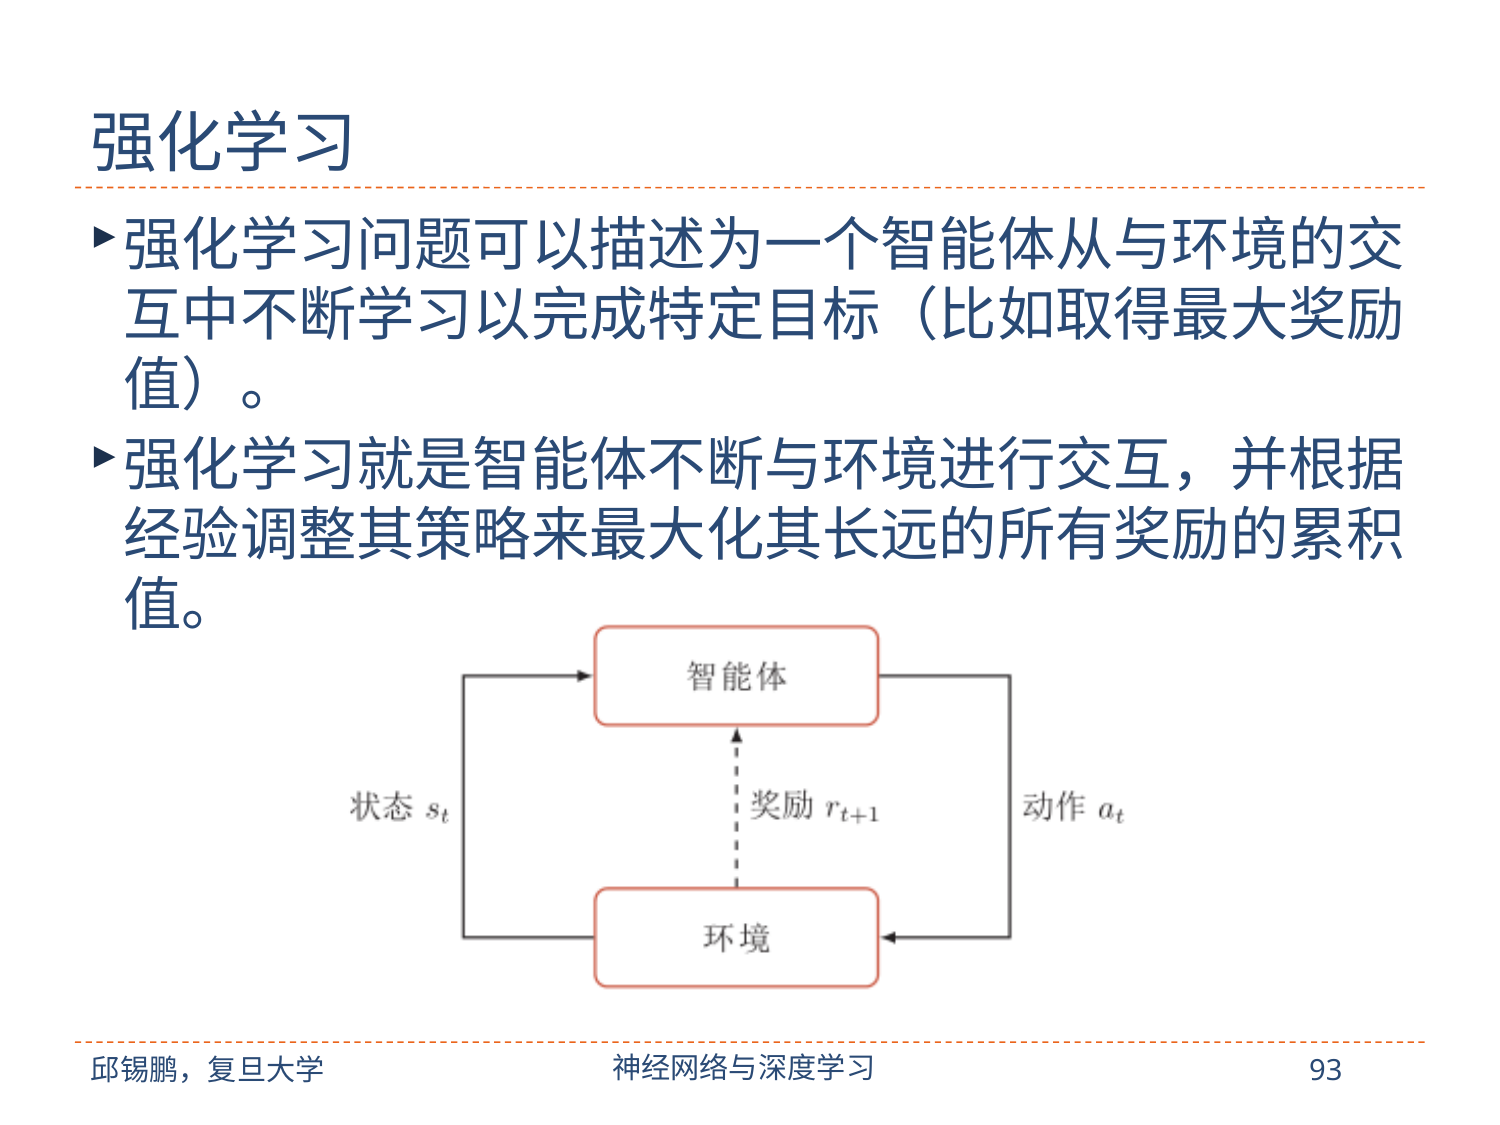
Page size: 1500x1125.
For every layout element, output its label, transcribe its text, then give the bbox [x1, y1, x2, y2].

picture [346, 599, 1154, 1010]
list 强化学习问题可以描述为一个智能体从与环境的交互中不断学习以完成特定目标（比如取得最大奖励值）。 强化学习就是智能体不断与环境进行交互，并根据经验调整其策略来最大化其长远的所有奖励的累积值。 [75, 200, 1425, 1010]
title 强化学习 [75, 24, 1425, 188]
